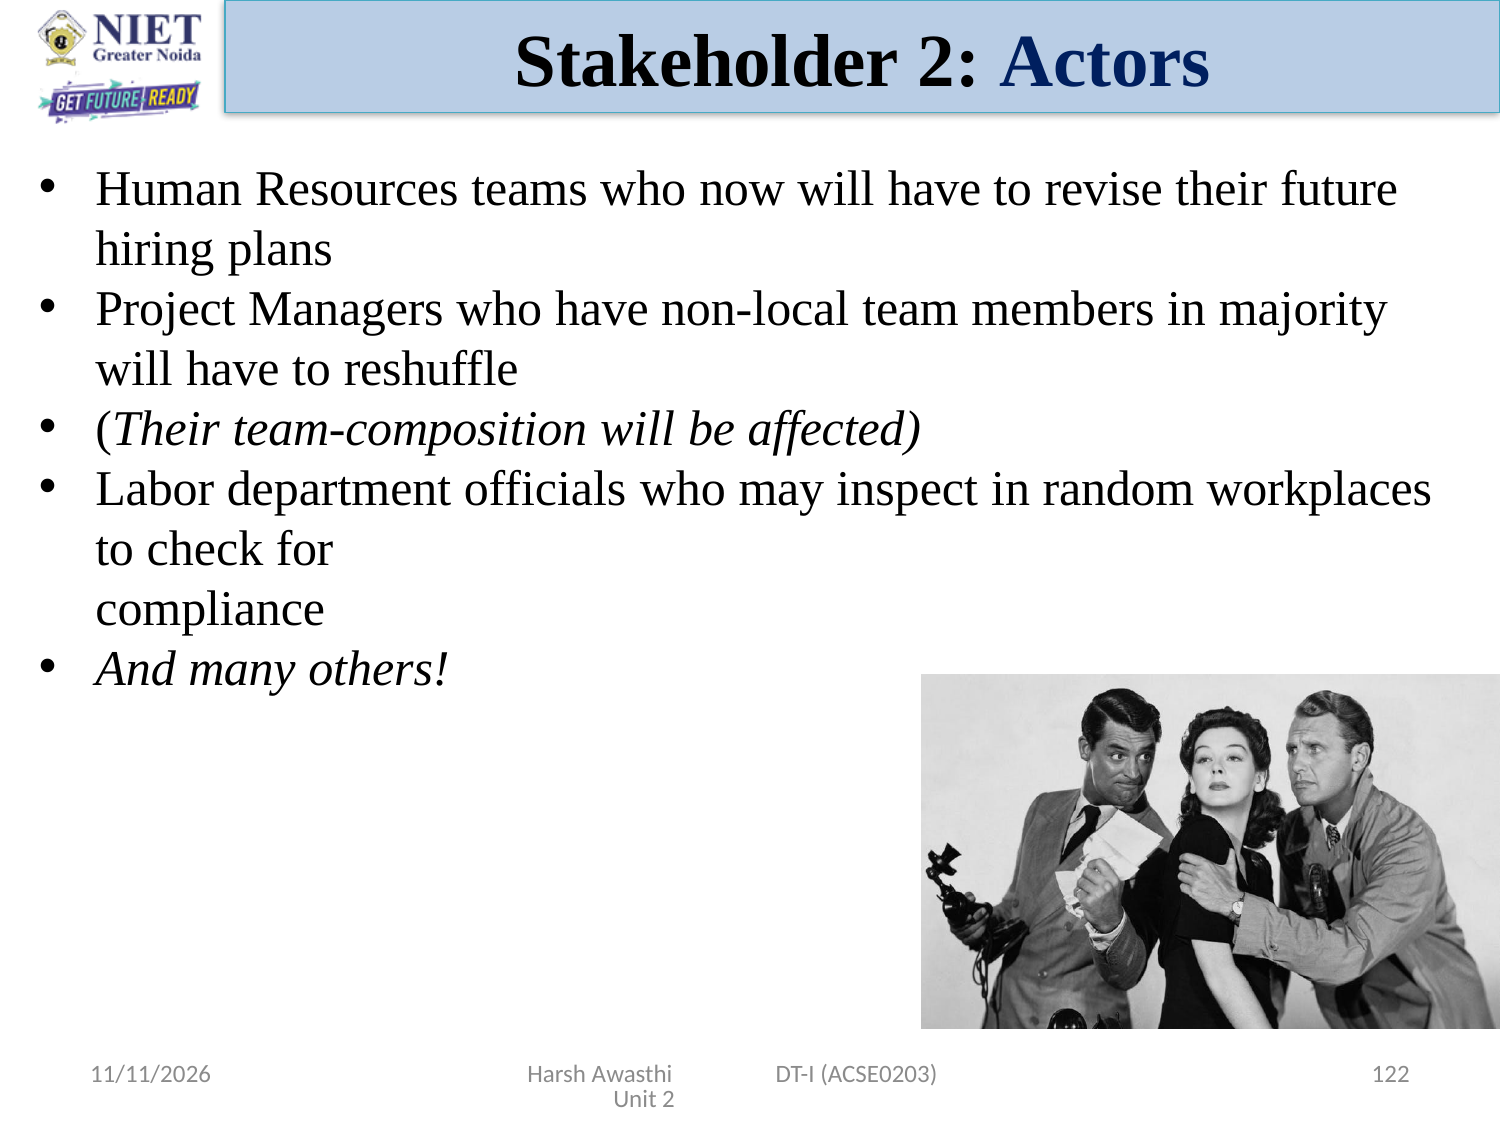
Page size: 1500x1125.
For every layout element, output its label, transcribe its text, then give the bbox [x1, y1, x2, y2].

picture [0, 0, 238, 135]
footer Harsh Awasthi DT-I (ACSE0203) Unit 2 [512, 1042, 988, 1103]
picture [921, 674, 1500, 1029]
slide_number 122 [1074, 1042, 1425, 1103]
text_box Stakeholder 2: Actors [238, 0, 1500, 113]
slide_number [75, 1042, 425, 1103]
text_box Human Resources teams who now will have to revise their future hiring plans Project Managers who have non-local team members in majority will have to reshuffle (Their team-composition will be affected) Labor department officials who may inspect in random workplaces to check for compliance And many others! [36, 152, 1450, 696]
